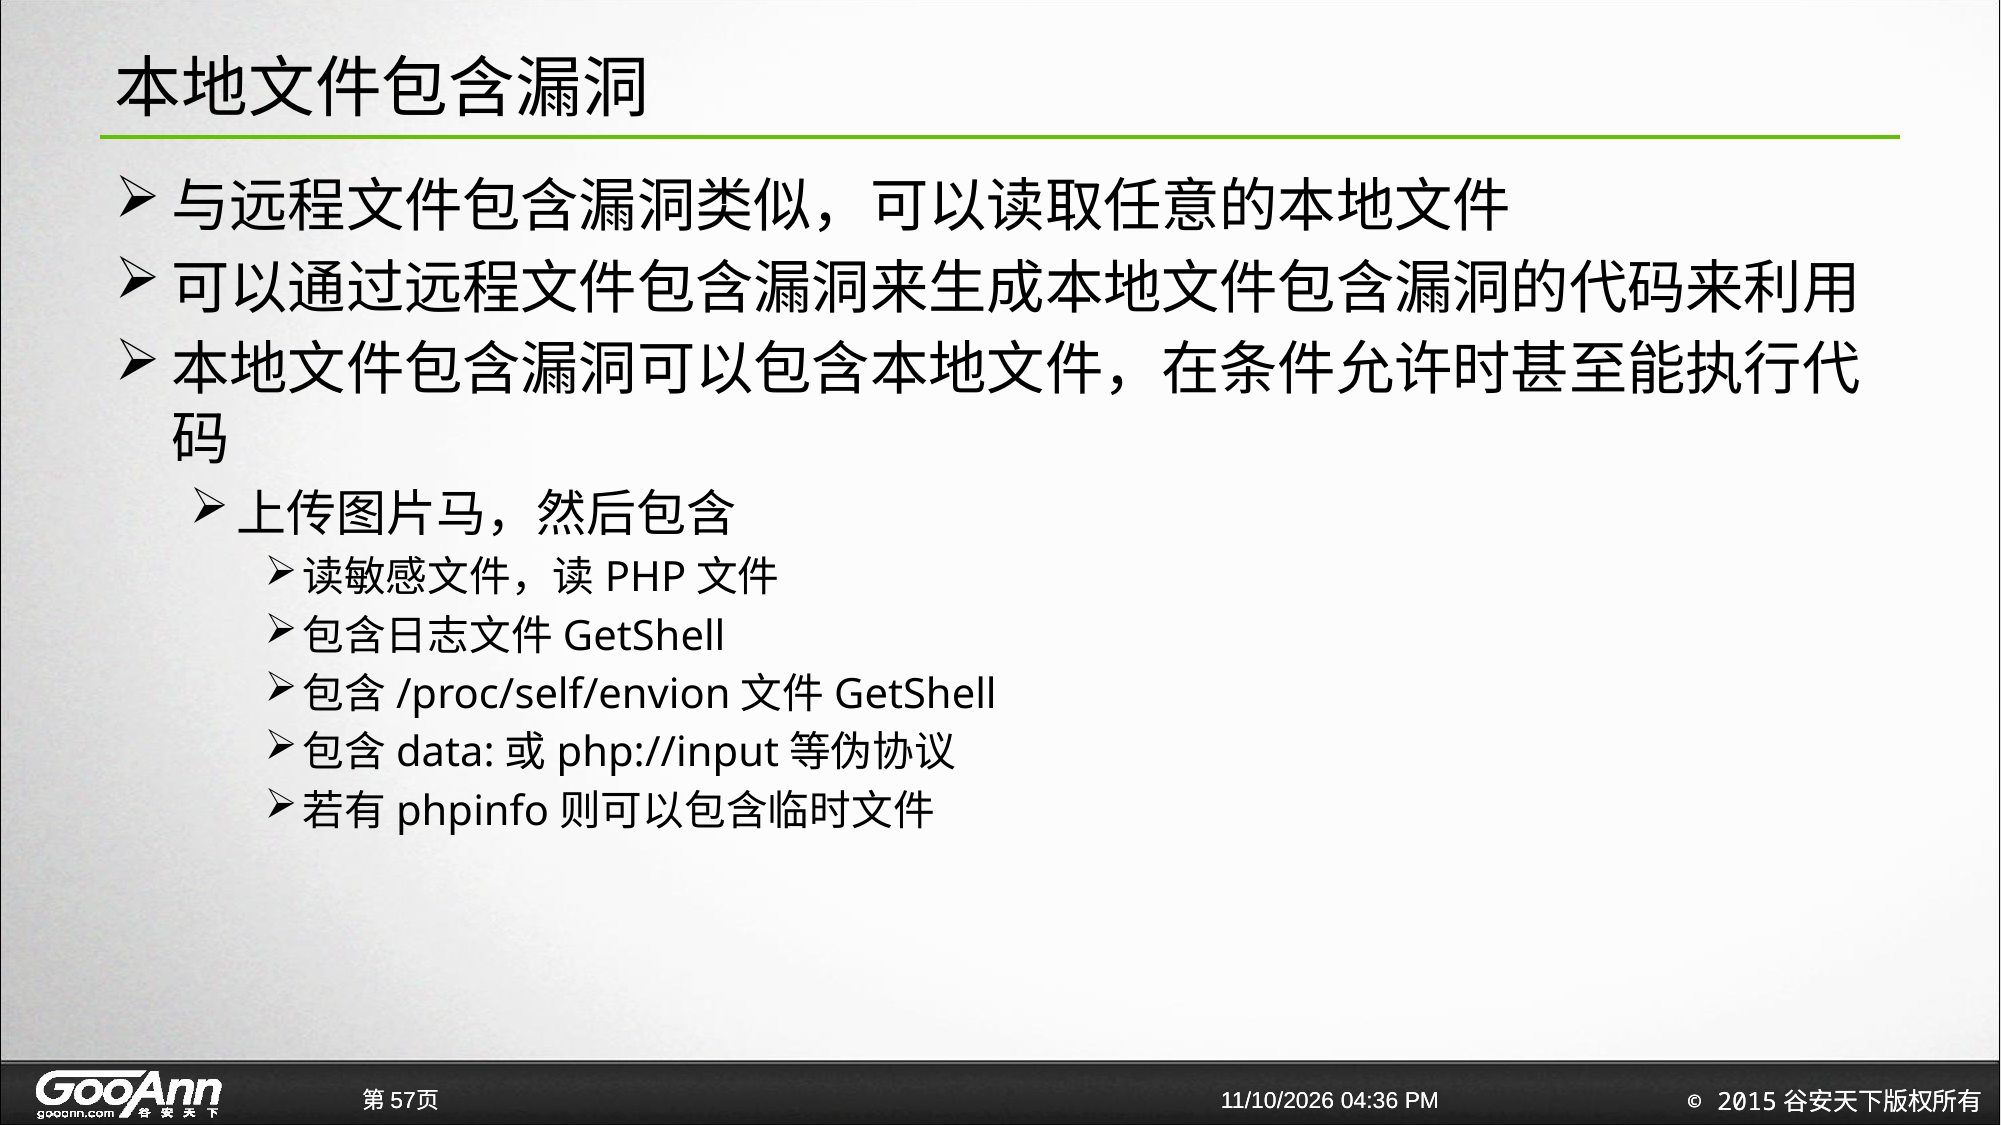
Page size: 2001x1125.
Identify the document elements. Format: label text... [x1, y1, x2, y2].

list 与远程文件包含漏洞类似，可以读取任意的本地文件 可以通过远程文件包含漏洞来生成本地文件包含漏洞的代码来利用 本地文件包含漏洞可以包含本地文件，在条件允许时甚至能执行代码 上传图片马，然后包含 读敏感文件，读PHP文件 包含日志文件GetShell 包含/proc/self/envion文件GetShell 包含data:或php://input等伪协议 若有phpinfo则可以包含临时文件 [99, 160, 1900, 1005]
title 本地文件包含漏洞 [99, 45, 1900, 126]
picture [0, 0, 2001, 1125]
